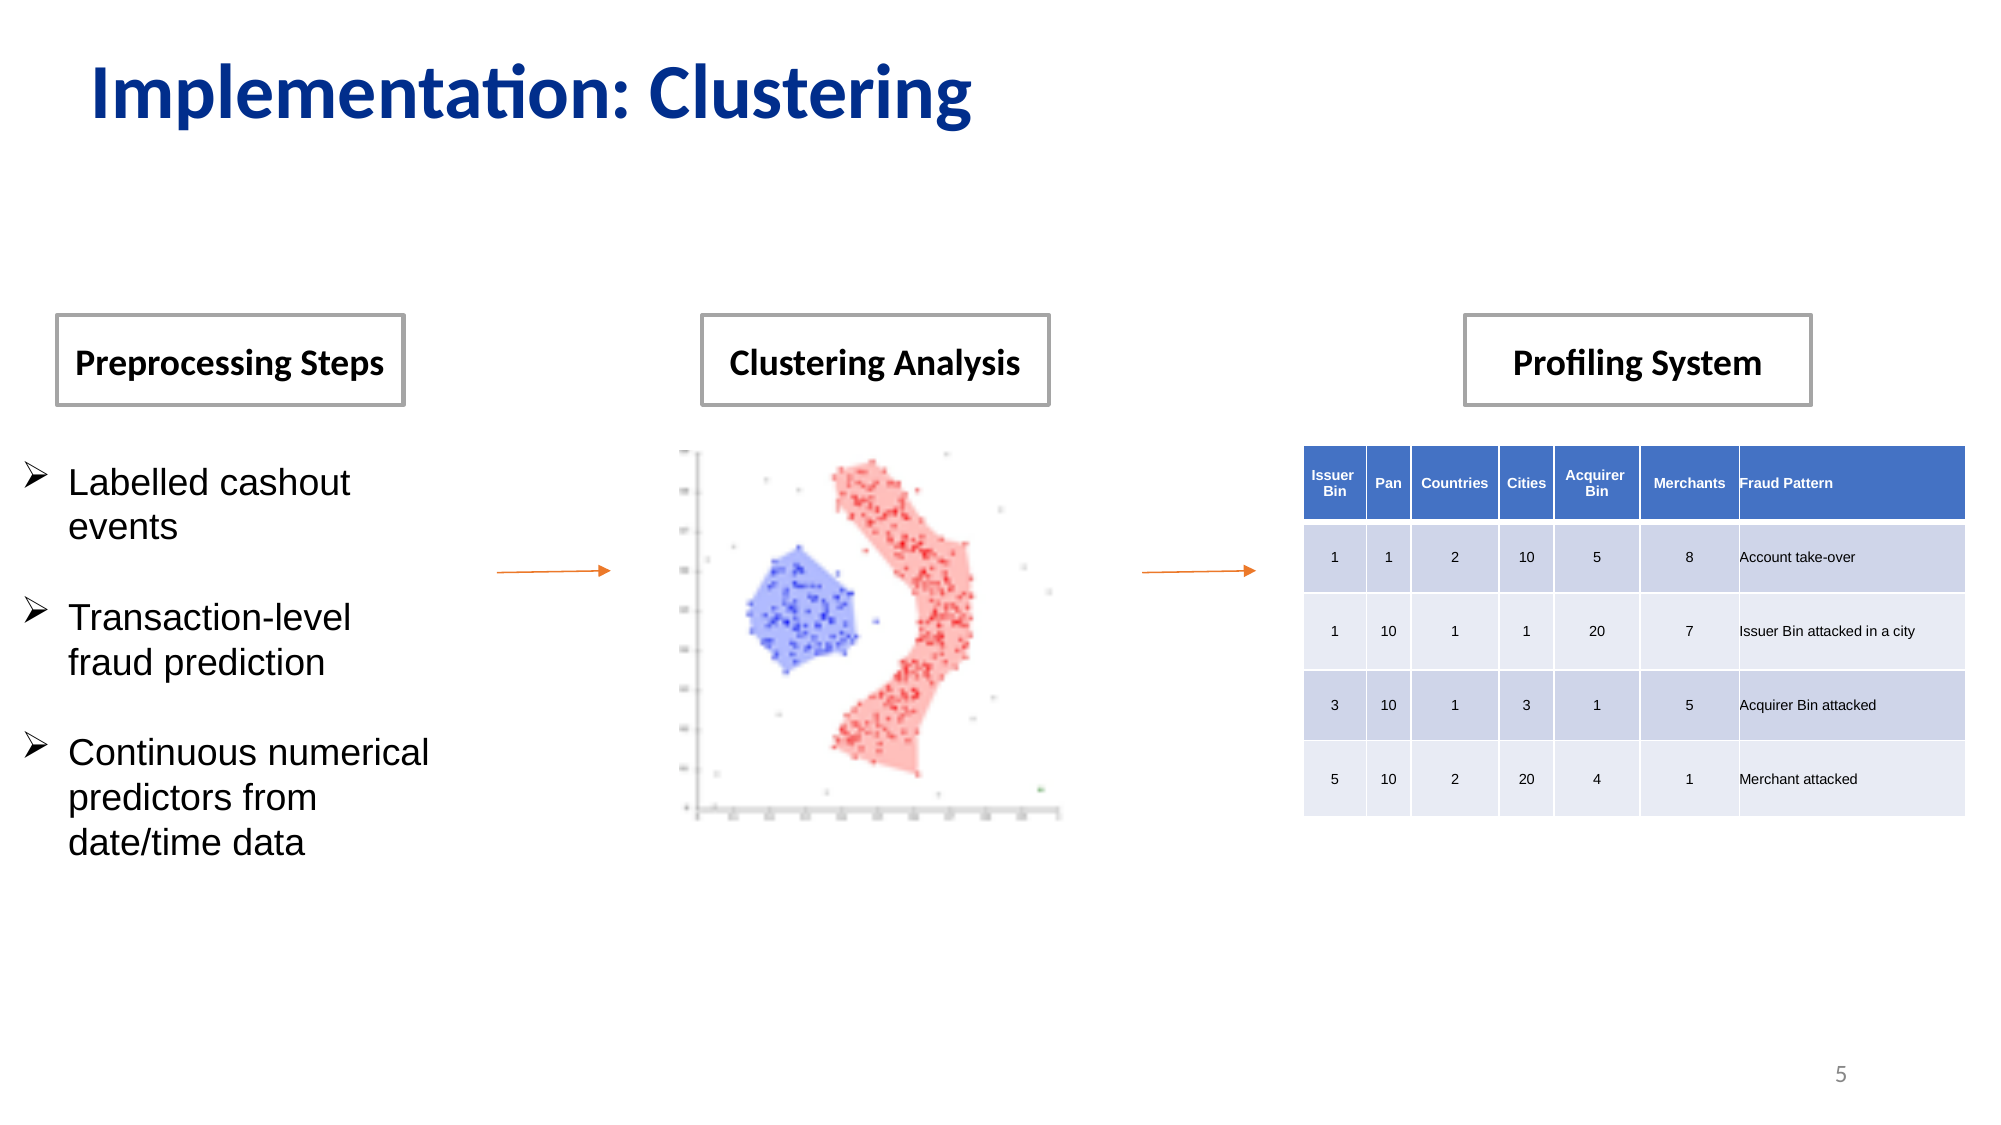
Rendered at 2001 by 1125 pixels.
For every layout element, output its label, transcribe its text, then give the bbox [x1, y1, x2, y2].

table_cell 10 [1367, 741, 1410, 816]
table_header Countries [1412, 446, 1498, 519]
table_cell 20 [1555, 594, 1639, 669]
text_box Preprocessing Steps [55, 313, 406, 407]
picture [678, 450, 1075, 829]
table_cell Account take-over [1740, 525, 1965, 592]
slide_number 5 [1412, 1042, 1863, 1103]
table_cell 5 [1304, 741, 1366, 816]
table_cell 2 [1412, 741, 1498, 816]
table_cell 1 [1412, 594, 1498, 669]
table_cell 7 [1641, 594, 1739, 669]
table_header Fraud Pattern [1740, 446, 1965, 519]
table_cell Merchant attacked [1740, 741, 1965, 816]
table_cell 1 [1500, 594, 1553, 669]
table_header Merchants [1641, 446, 1739, 519]
table_cell 3 [1500, 671, 1553, 740]
table_cell 5 [1555, 525, 1639, 592]
text_box Implementation: Clustering [75, 30, 1826, 156]
table_cell 1 [1304, 594, 1366, 669]
table_header Cities [1500, 446, 1553, 519]
table_cell 1 [1641, 741, 1739, 816]
table_cell 5 [1641, 671, 1739, 740]
table_cell 10 [1500, 525, 1553, 592]
text_box Clustering Analysis [700, 313, 1051, 407]
table_cell 8 [1641, 525, 1739, 592]
table_cell 4 [1555, 741, 1639, 816]
table_cell 1 [1412, 671, 1498, 740]
table_cell 1 [1555, 671, 1639, 740]
table_header Issuer Bin [1304, 446, 1366, 519]
table_cell 10 [1367, 594, 1410, 669]
table_cell 3 [1304, 671, 1366, 740]
table_header Pan [1367, 446, 1410, 519]
table_cell 10 [1367, 671, 1410, 740]
table_cell Issuer Bin attacked in a city [1740, 594, 1965, 669]
table_cell 20 [1500, 741, 1553, 816]
table_cell 1 [1367, 525, 1410, 592]
table_cell 1 [1304, 525, 1366, 592]
table_cell Acquirer Bin attacked [1740, 671, 1965, 740]
table_header Acquirer Bin [1555, 446, 1639, 519]
table_cell 2 [1412, 525, 1498, 592]
text_box Labelled cashout events Transaction-level fraud prediction Continuous numerical predictors from date/time data [6, 449, 455, 870]
text_box Profiling System [1463, 313, 1813, 407]
